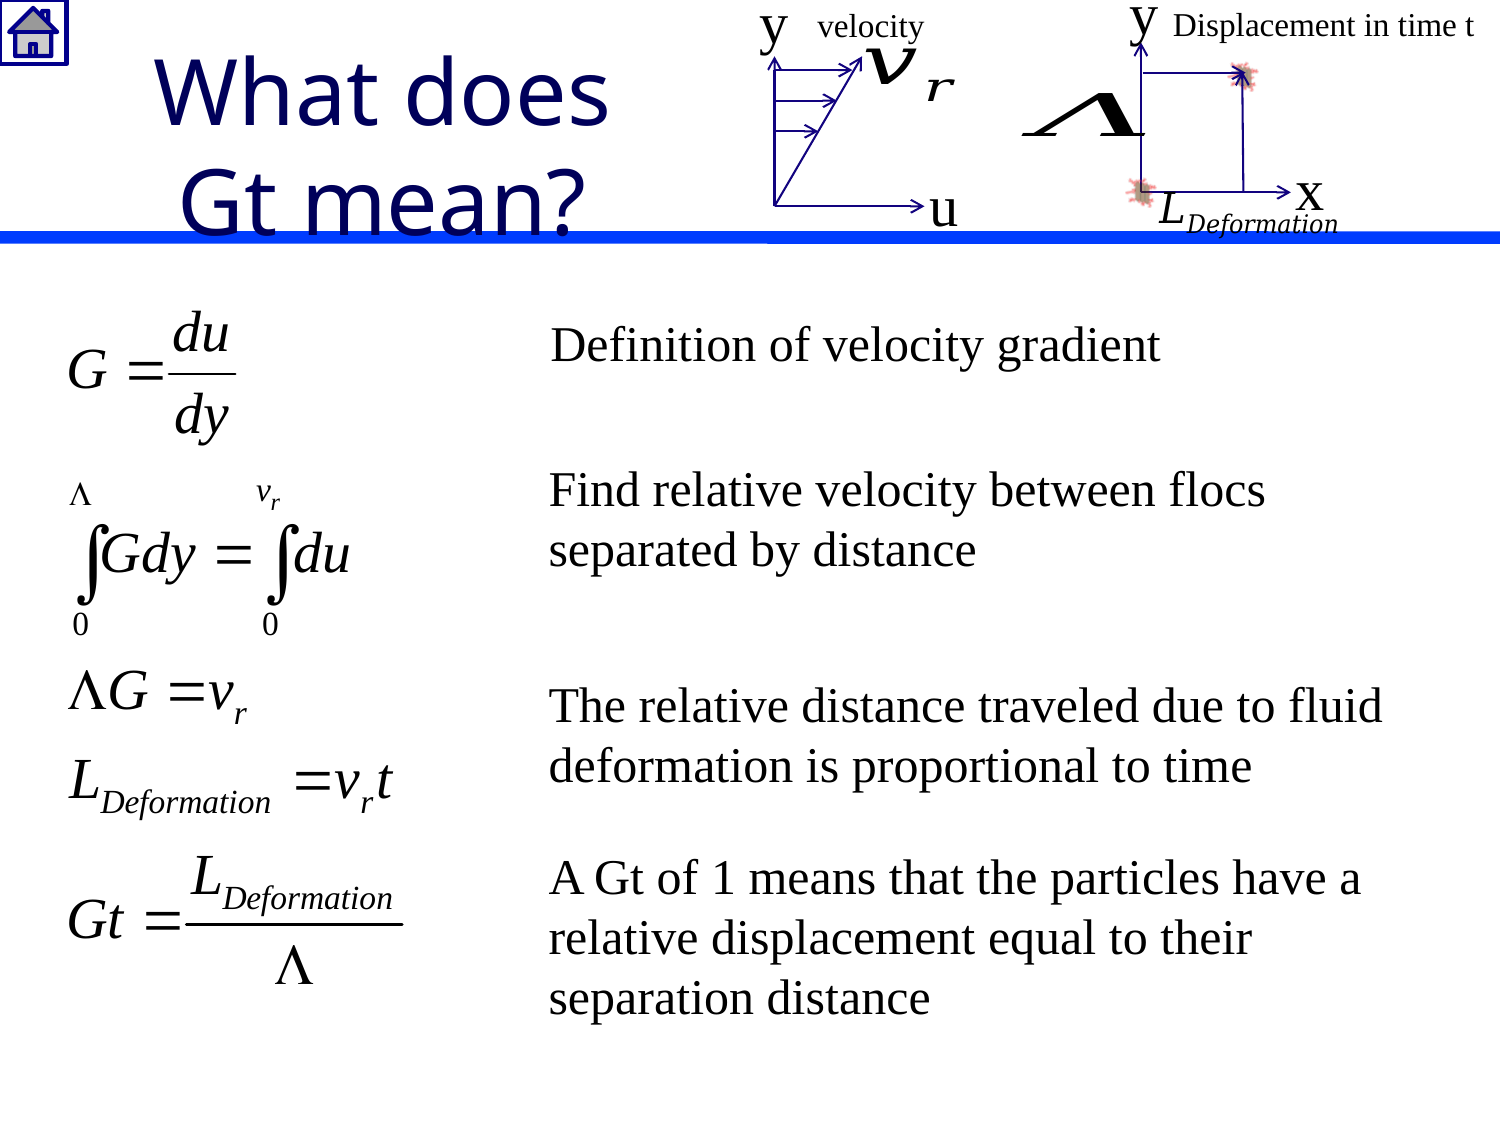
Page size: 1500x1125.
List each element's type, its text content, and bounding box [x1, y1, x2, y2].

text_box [774, 55, 863, 207]
text_box Definition of velocity gradient [535, 303, 1177, 379]
title What does Gt mean? [112, 50, 653, 238]
text_box The relative distance traveled due to fluid deformation is proportional to time [533, 664, 1457, 800]
picture [1125, 176, 1157, 208]
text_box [63, 301, 409, 992]
picture [1227, 73, 1242, 92]
text_box Displacement in time t [1158, 0, 1499, 51]
text_box x [1281, 144, 1340, 230]
text_box y [1114, 0, 1174, 54]
text_box velocity [802, 0, 940, 52]
text_box A Gt of 1 means that the particles have a relative displacement equal to their separation distance [533, 837, 1438, 1032]
text_box u [914, 160, 974, 246]
text_box y [745, 0, 804, 63]
picture [1227, 60, 1259, 92]
